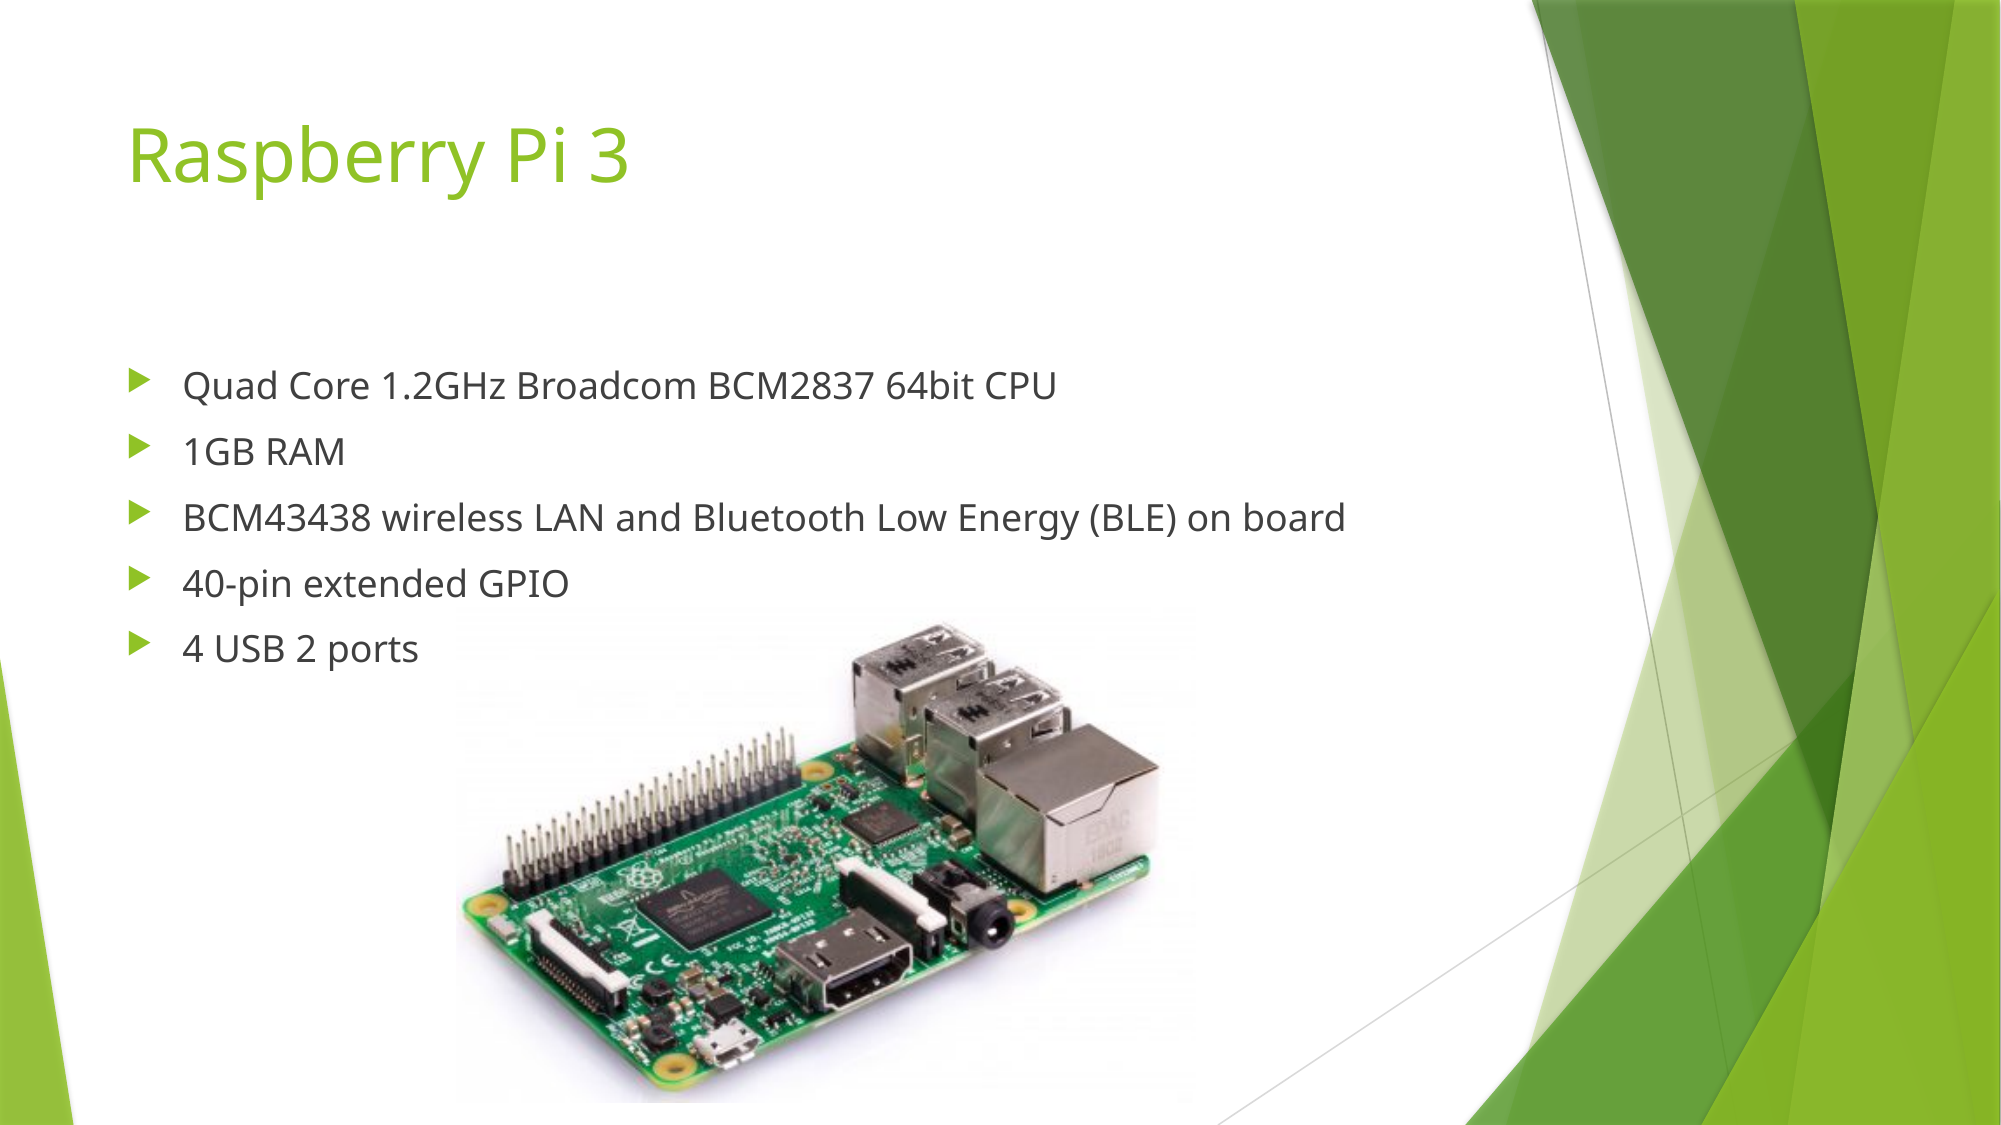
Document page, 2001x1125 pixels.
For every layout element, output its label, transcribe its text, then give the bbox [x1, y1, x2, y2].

picture [455, 602, 1197, 1103]
title Raspberry Pi 3 [111, 99, 1522, 317]
list Quad Core 1.2GHz Broadcom BCM2837 64bit CPU 1GB RAM BCM43438 wireless LAN and Bluetooth Low Energy (BLE) on board 40-pin extended GPIO 4 USB 2 ports [111, 354, 1522, 992]
